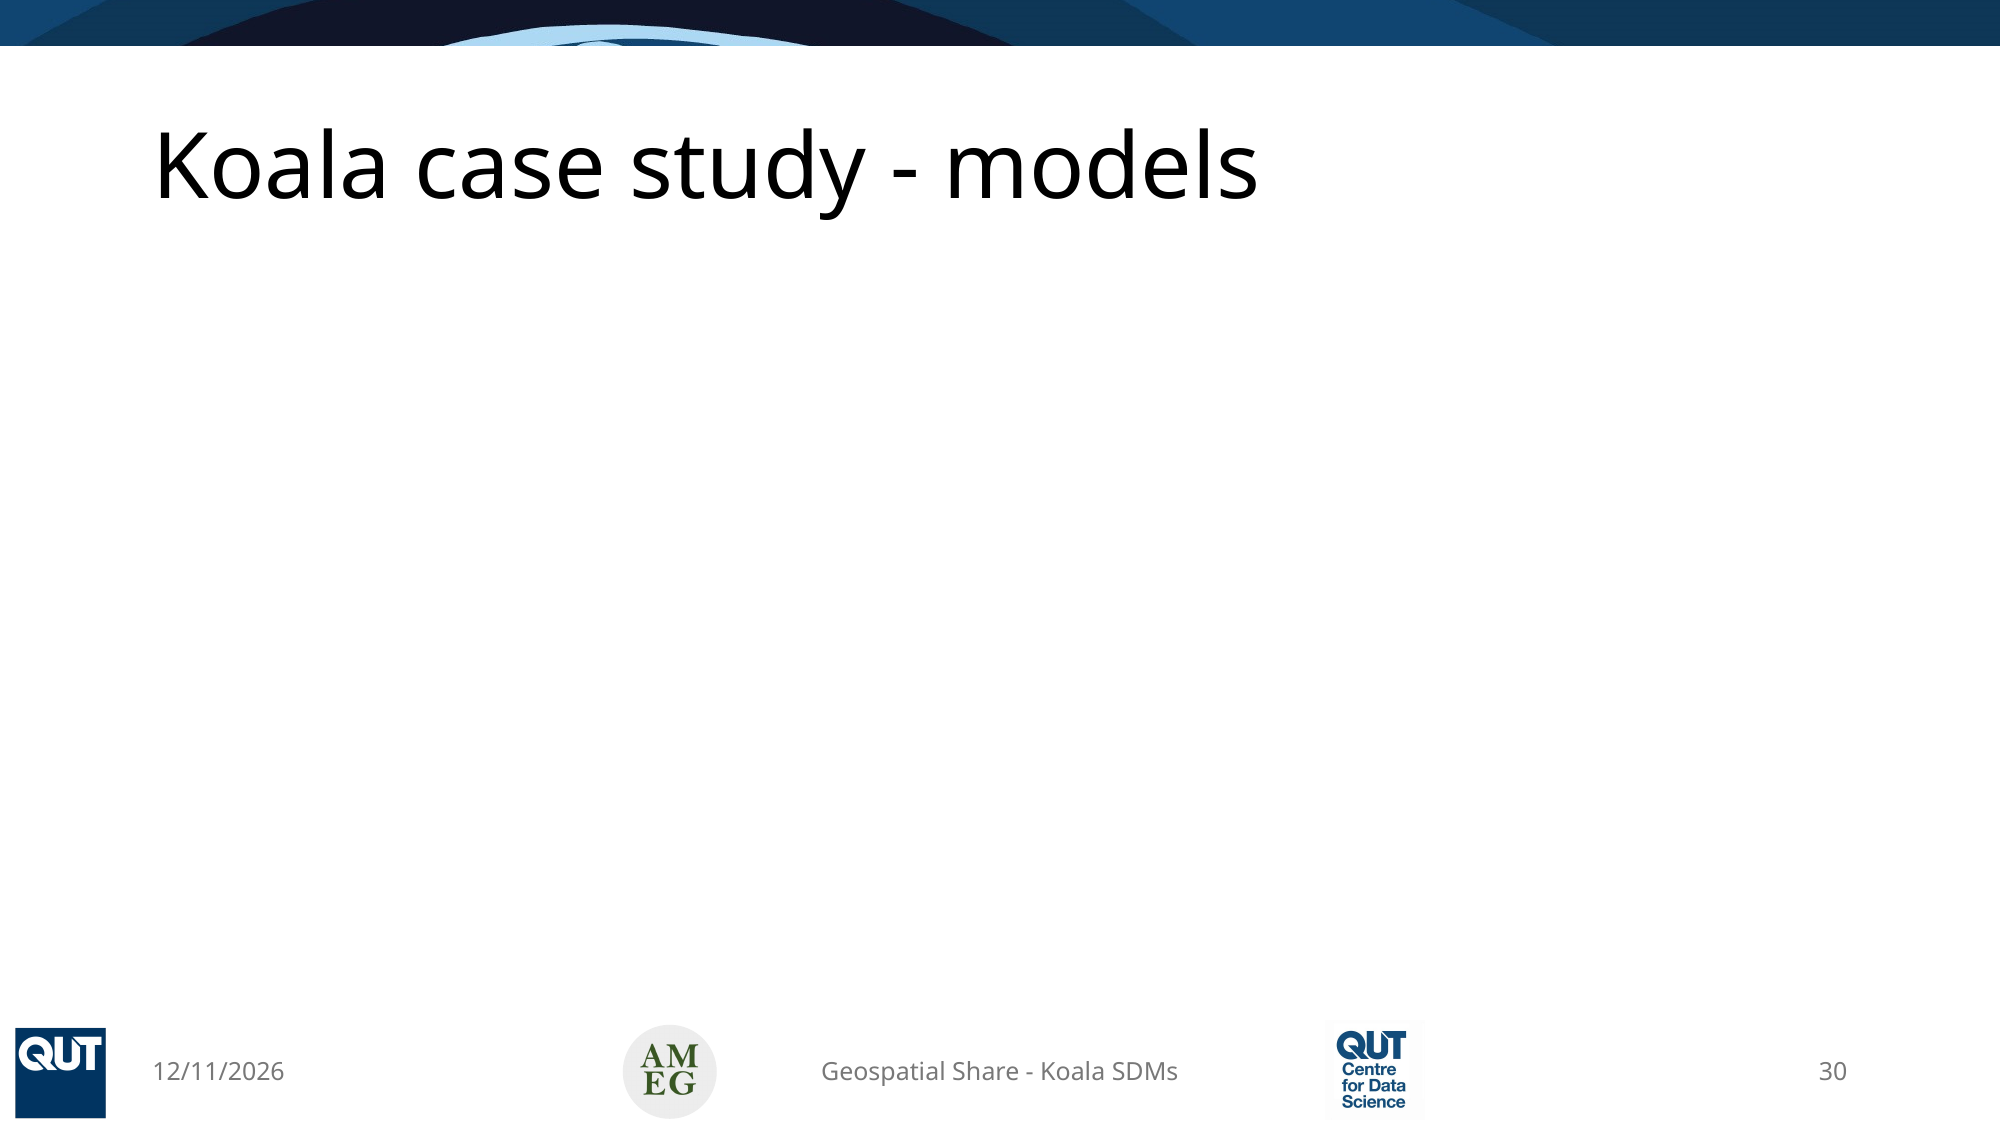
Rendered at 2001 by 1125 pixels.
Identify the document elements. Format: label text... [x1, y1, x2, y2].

picture [1325, 1020, 1425, 1120]
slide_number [137, 1042, 588, 1103]
title Koala case study - models [137, 59, 1863, 278]
picture [622, 1024, 707, 1119]
slide_number 30 [1412, 1042, 1863, 1103]
picture [0, 0, 2000, 46]
footer Geospatial Share - Koala SDMs [662, 1042, 1338, 1103]
picture [0, 1020, 111, 1125]
